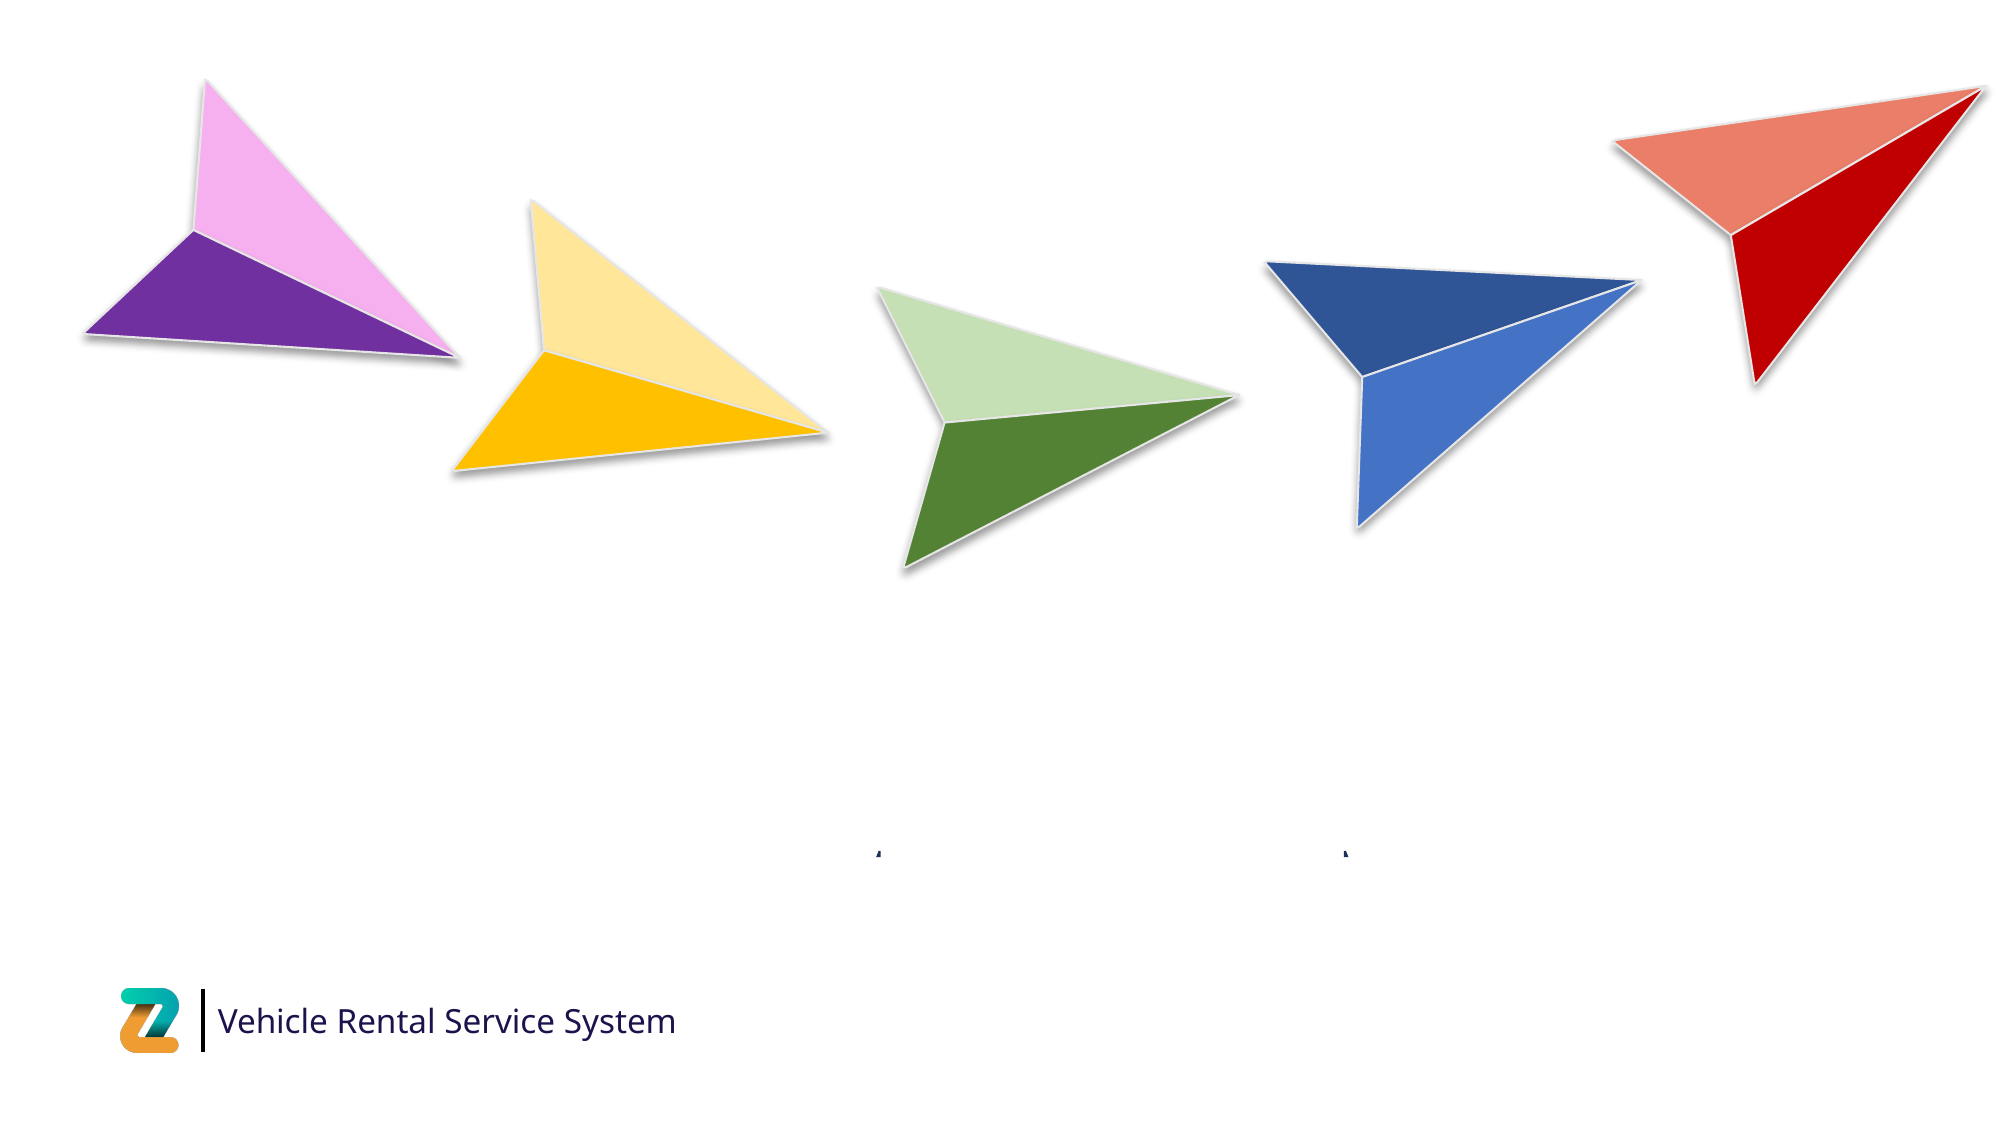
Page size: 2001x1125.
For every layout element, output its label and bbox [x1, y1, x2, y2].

text_box [1343, 850, 1349, 858]
text_box [519, 208, 801, 559]
text_box [1694, 0, 1976, 350]
text_box [0, 962, 563, 1078]
text_box [876, 850, 881, 858]
text_box [924, 236, 1205, 587]
text_box [120, 988, 922, 1053]
text_box [161, 106, 443, 458]
text_box [1335, 162, 1617, 513]
